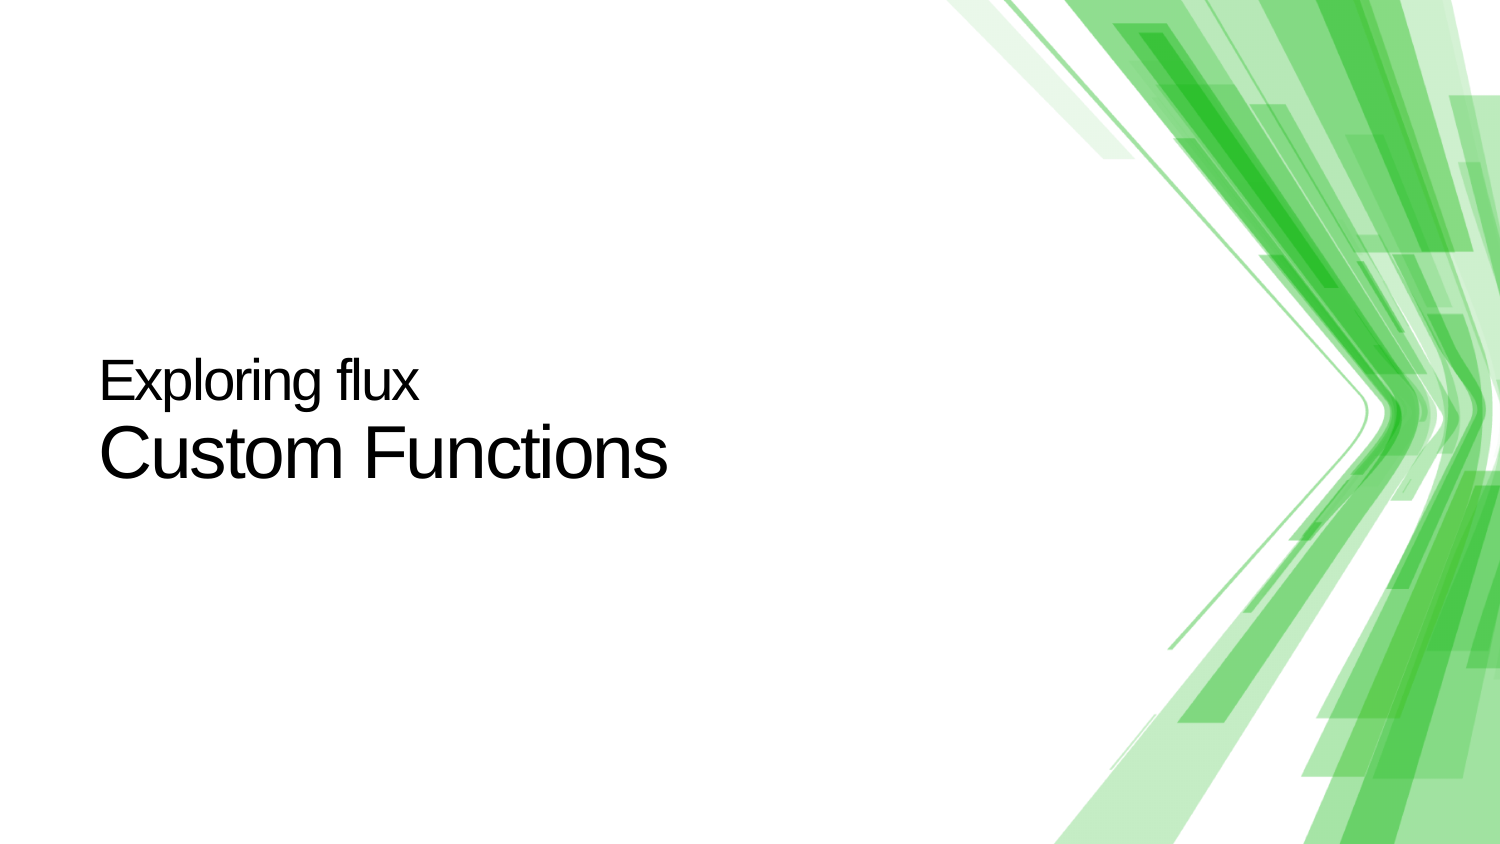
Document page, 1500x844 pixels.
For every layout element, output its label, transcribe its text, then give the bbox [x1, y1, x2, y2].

title Exploring flux Custom Functions [98, 246, 1046, 599]
picture [945, 0, 1500, 844]
